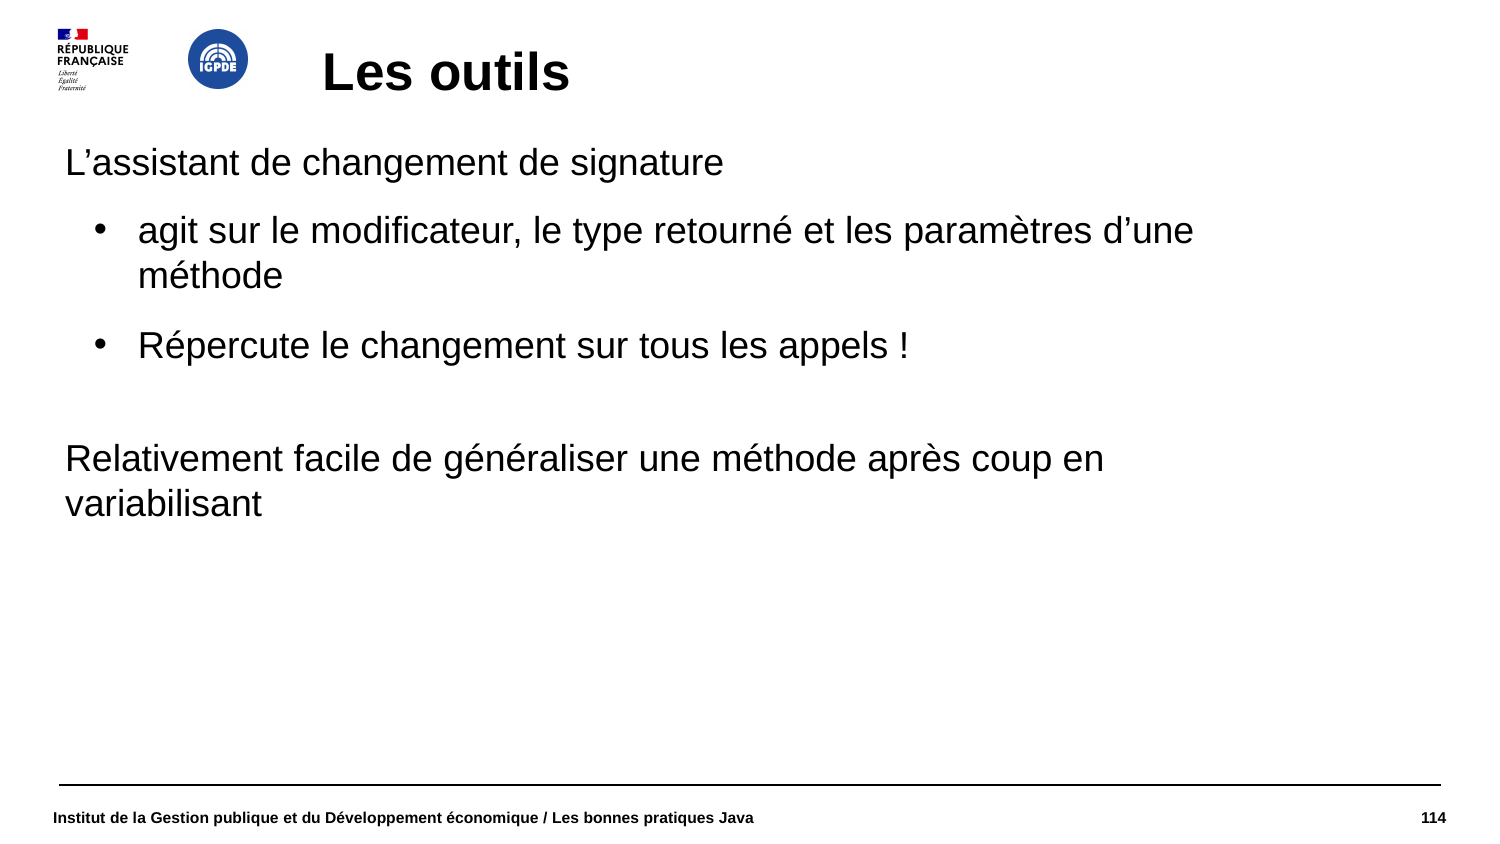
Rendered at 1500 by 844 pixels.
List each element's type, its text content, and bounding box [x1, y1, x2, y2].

footer Institut de la Gestion publique et du Développement économique / Les bonnes pratiques Java [53, 787, 780, 844]
picture [47, 18, 139, 101]
picture [188, 29, 248, 89]
title Les outils [322, 44, 1282, 116]
list L’assistant de changement de signature agit sur le modificateur, le type retourné et les paramètres d’une méthode Répercute le changement sur tous les appels ! Relativement facile de généraliser une méthode après coup en variabilisant [64, 138, 1306, 577]
slide_number 114 [1224, 787, 1447, 844]
